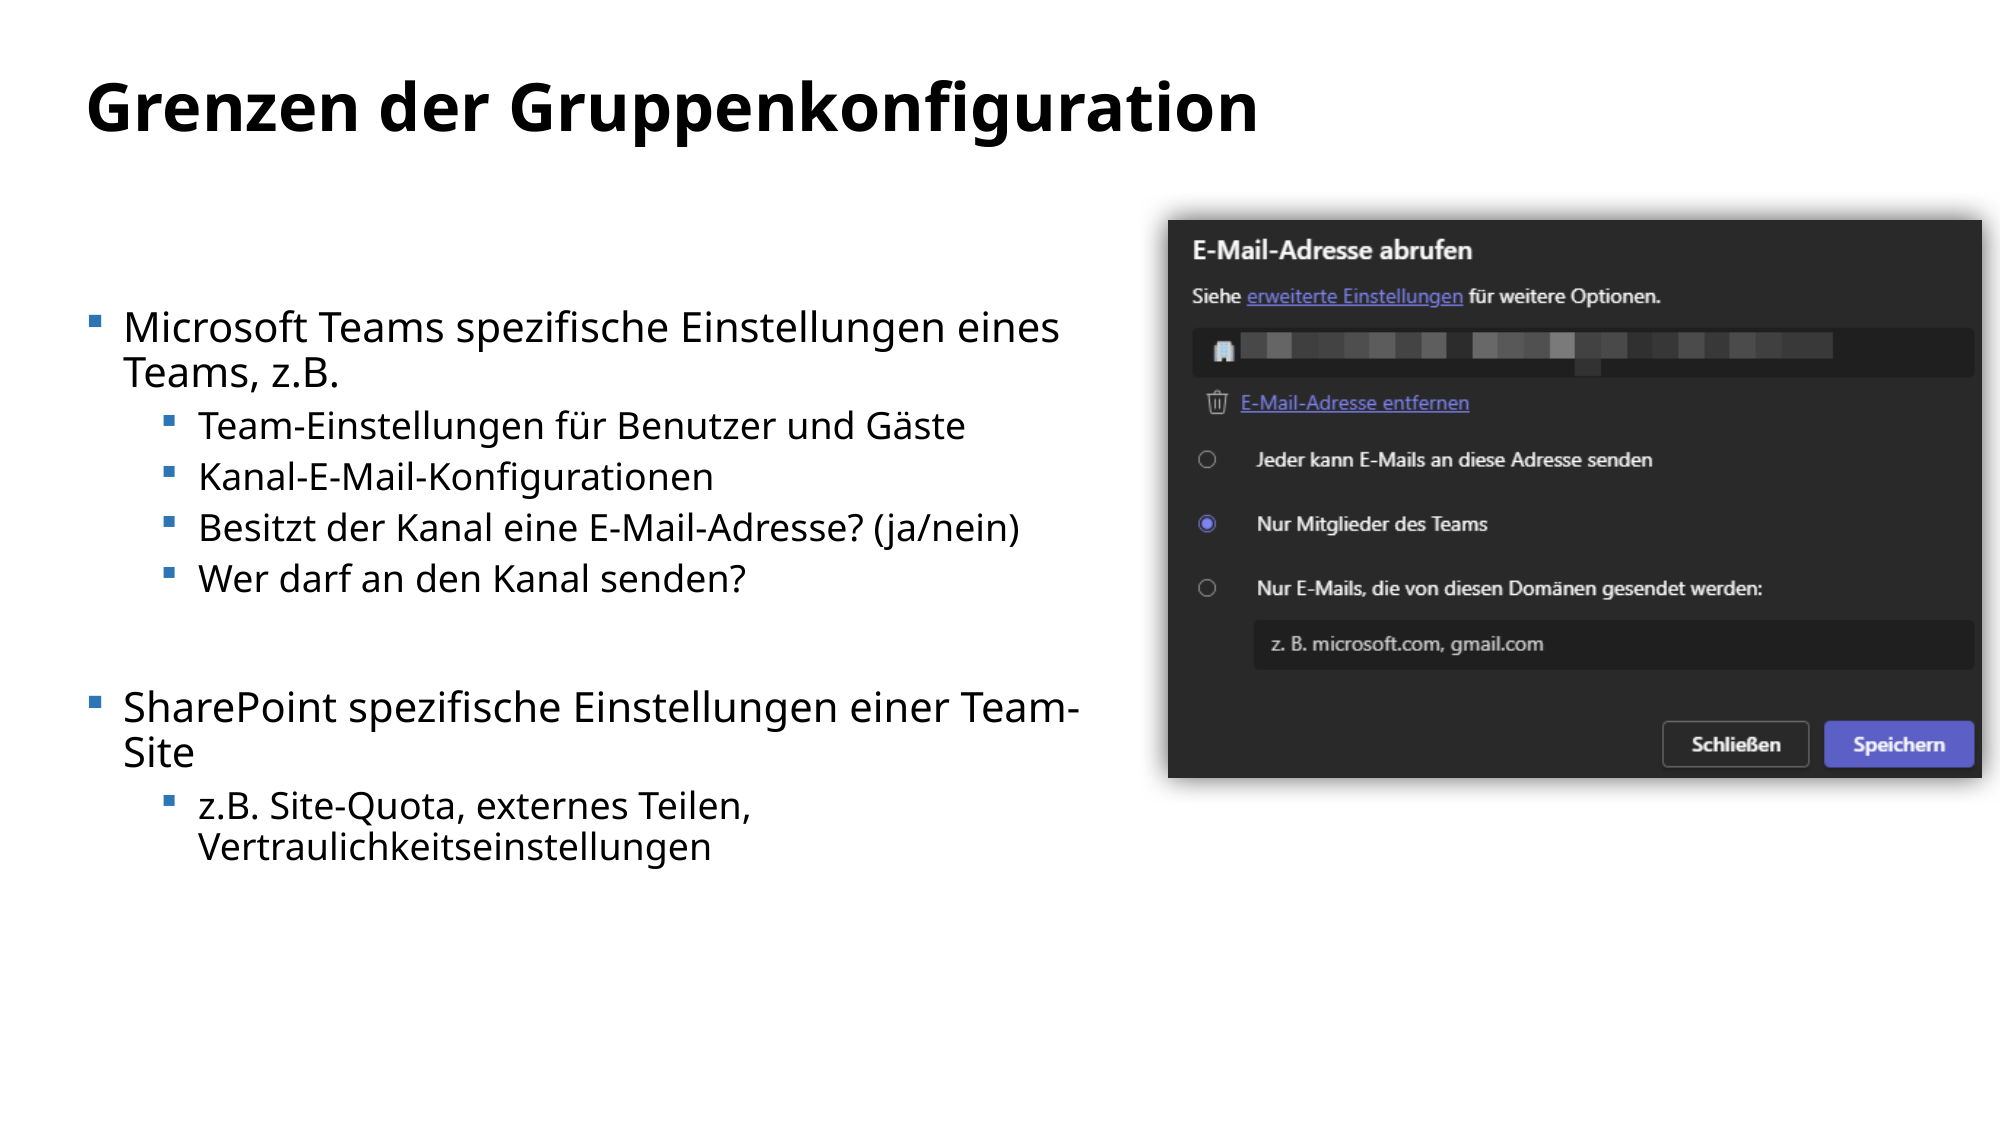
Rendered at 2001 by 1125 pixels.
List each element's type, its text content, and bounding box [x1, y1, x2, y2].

title Grenzen der Gruppenkonfiguration [70, 0, 1937, 221]
picture [1168, 220, 1982, 778]
list Microsoft Teams spezifische Einstellungen eines Teams, z.B. Team-Einstellungen für Benutzer und Gäste Kanal-E-Mail-Konfigurationen Besitzt der Kanal eine E-Mail-Adresse? (ja/nein) Wer darf an den Kanal senden? SharePoint spezifische Einstellungen einer Team-Site z.B. Site-Quota, externes Teilen, Vertraulichkeitseinstellungen [70, 299, 1152, 1014]
